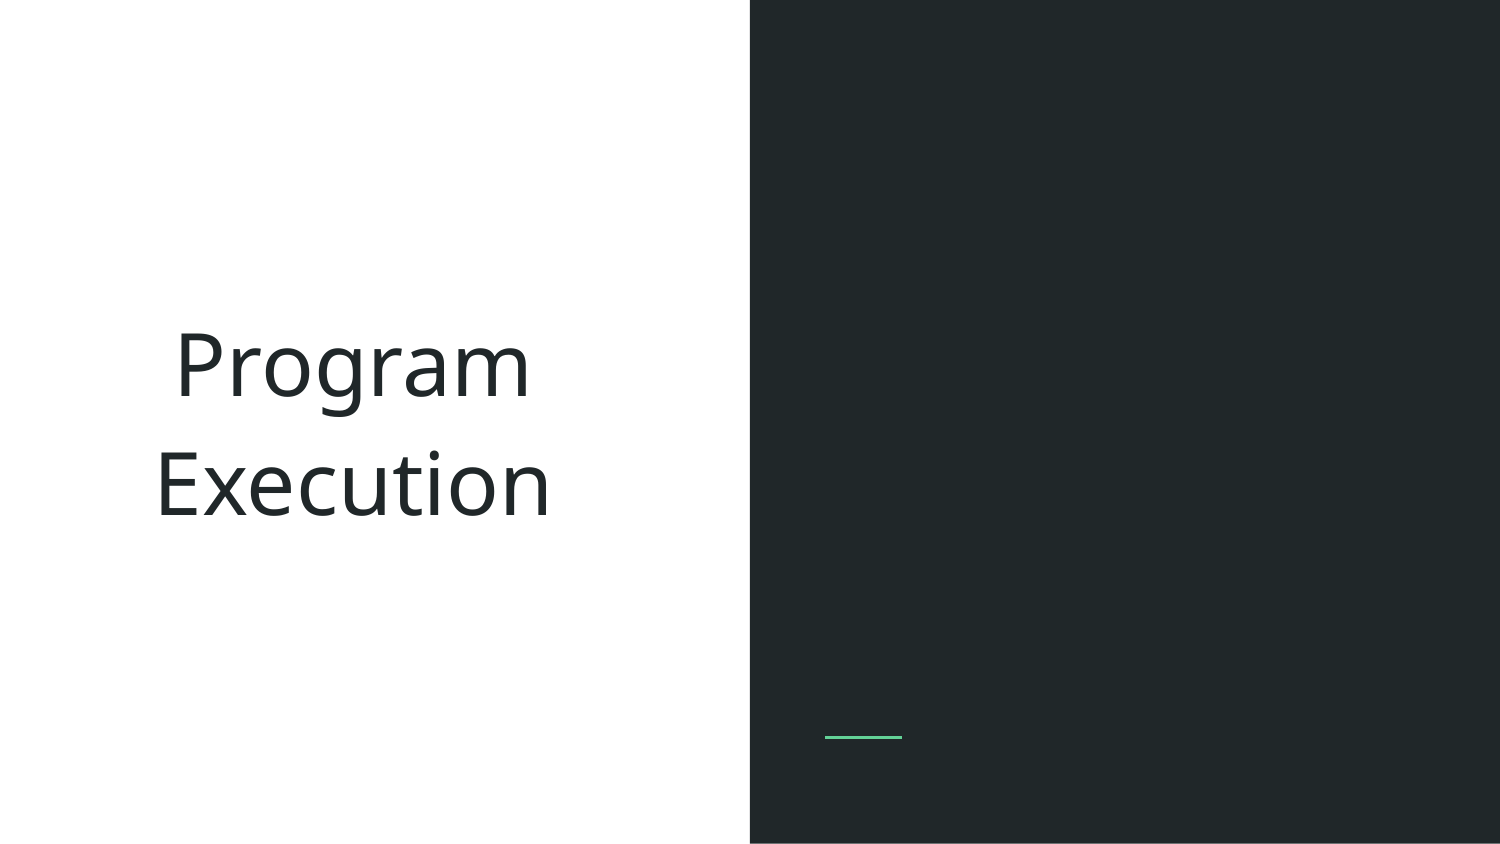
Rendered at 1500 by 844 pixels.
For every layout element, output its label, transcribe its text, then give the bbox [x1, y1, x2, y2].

title Program Execution [0, 281, 708, 562]
